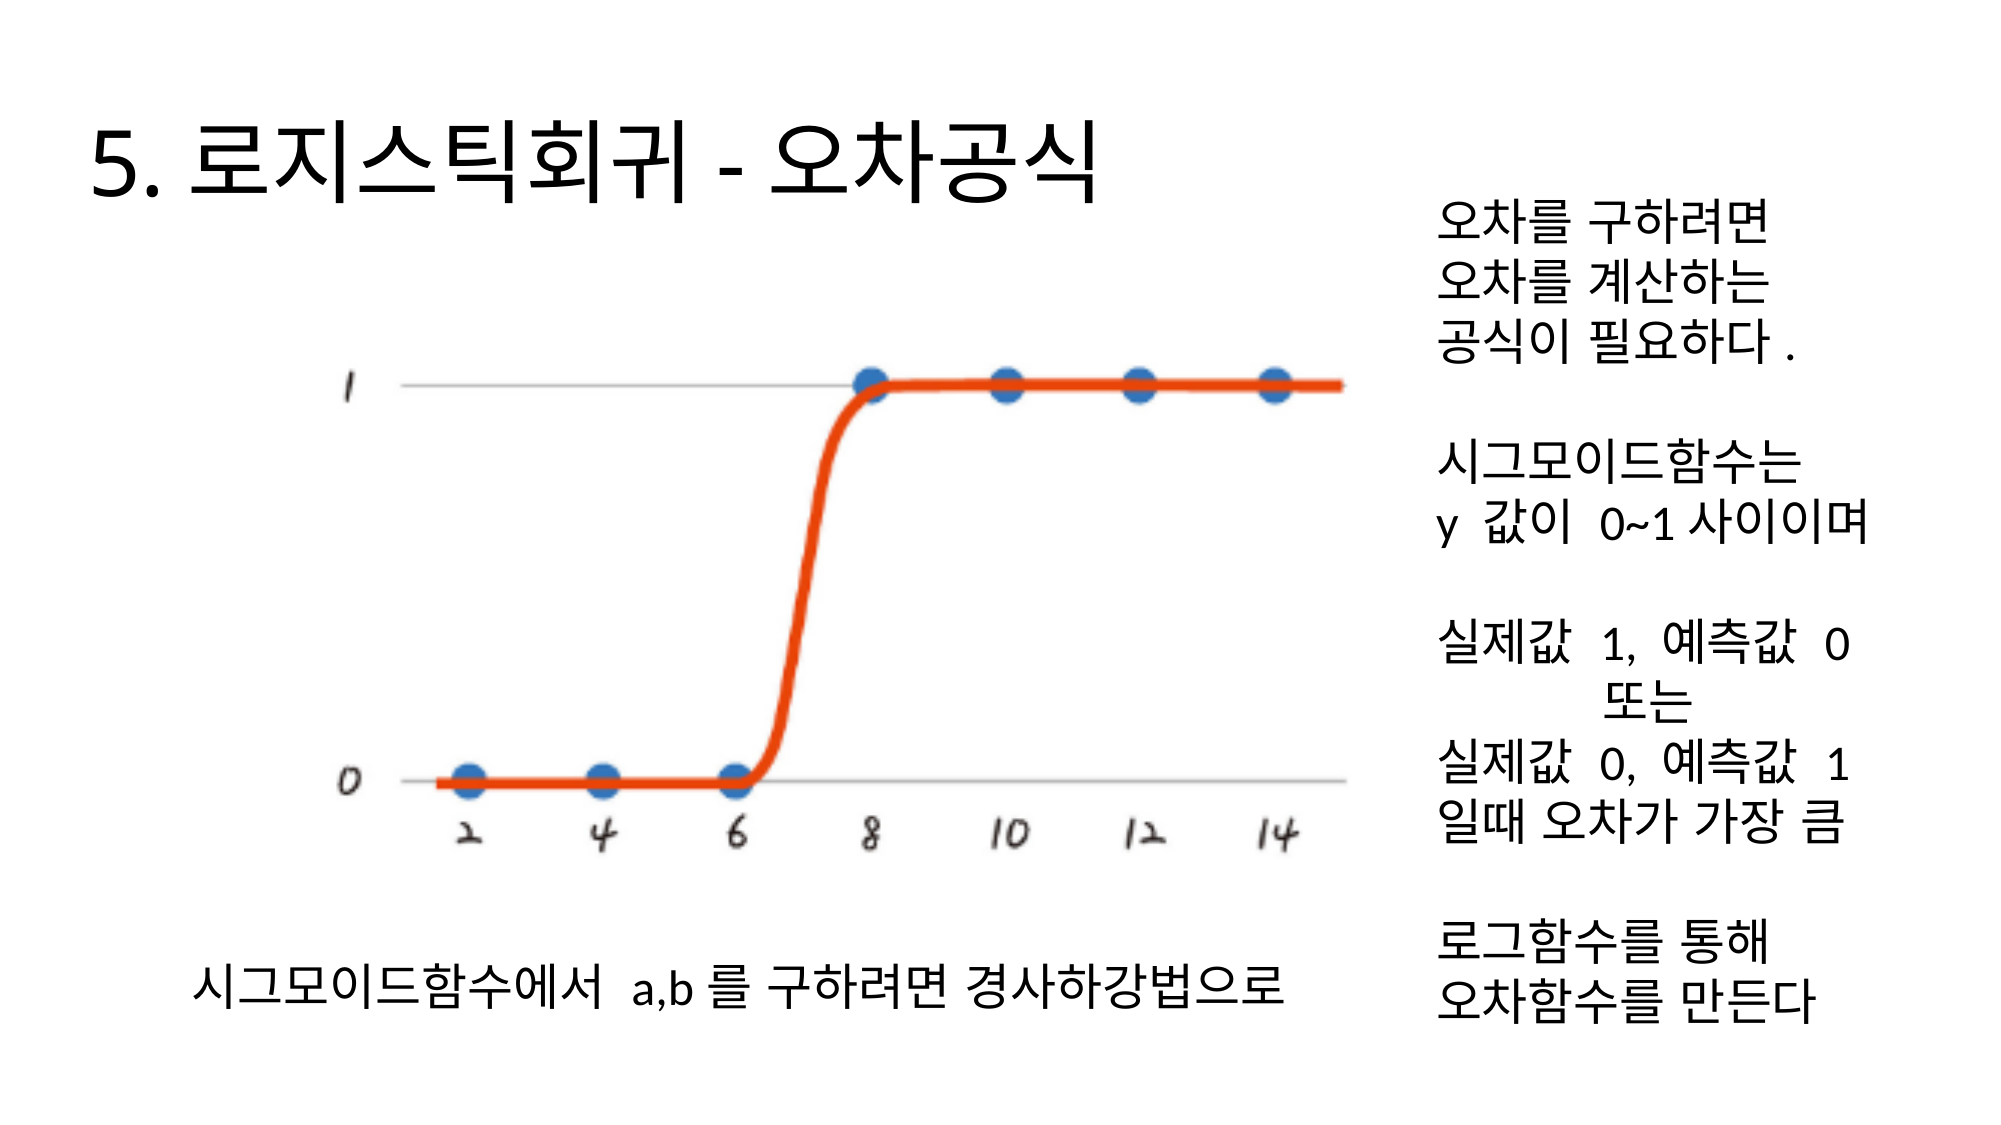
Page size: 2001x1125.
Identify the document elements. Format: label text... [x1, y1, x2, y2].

picture [314, 343, 1363, 869]
title 5.로지스틱회귀-오차공식 [68, 97, 1932, 223]
text_box 시그모이드함수에서 a,b를 구하려면 경사하강법으로 [176, 947, 1302, 1023]
text_box 오차를 구하려면 오차를 계산하는 공식이 필요하다. 시그모이드함수는 y 값이 0~1사이이며 실제값 1, 예측값 0 또는 실제값 0, 예측값 1 일때 오차가 가장 큼 로그함수를 통해 오차함수를 만든다 [1421, 183, 1969, 1098]
